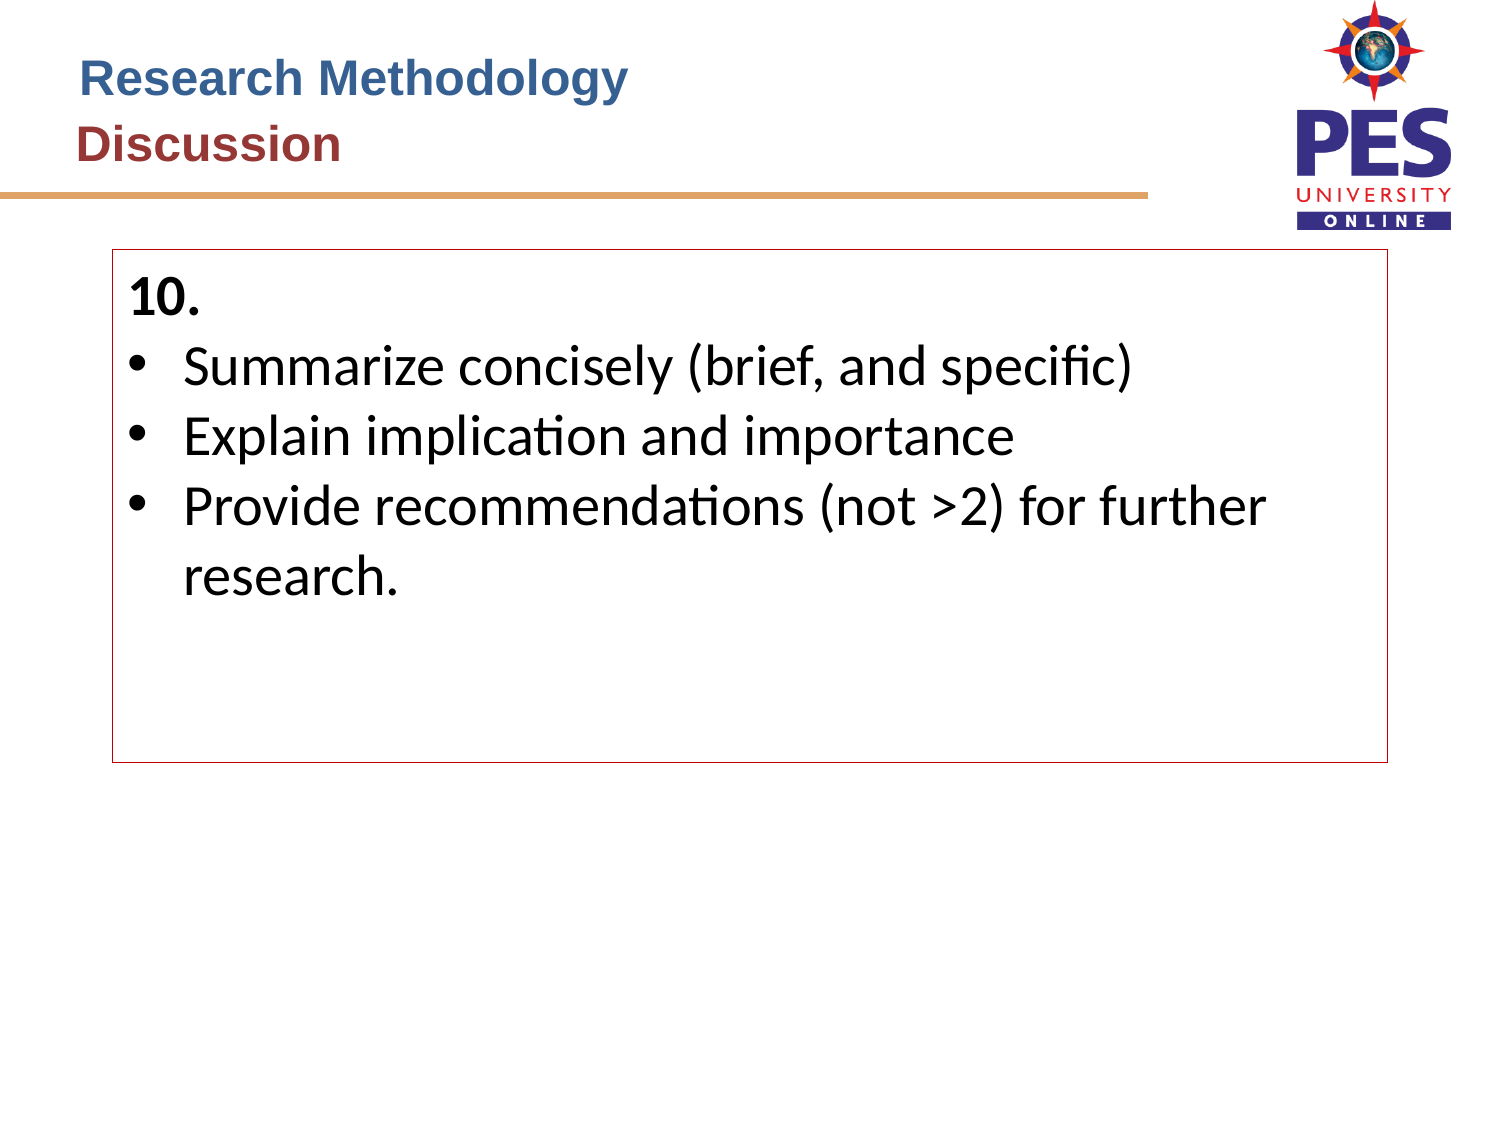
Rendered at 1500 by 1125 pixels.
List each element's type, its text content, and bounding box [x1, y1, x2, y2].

text_box 10. Summarize concisely (brief, and specific) Explain implication and importance Provide recommendations (not >2) for further research. [112, 249, 1388, 763]
picture [1297, 0, 1452, 230]
text_box Research Methodology [64, 38, 1292, 114]
text_box Discussion [60, 103, 1292, 179]
